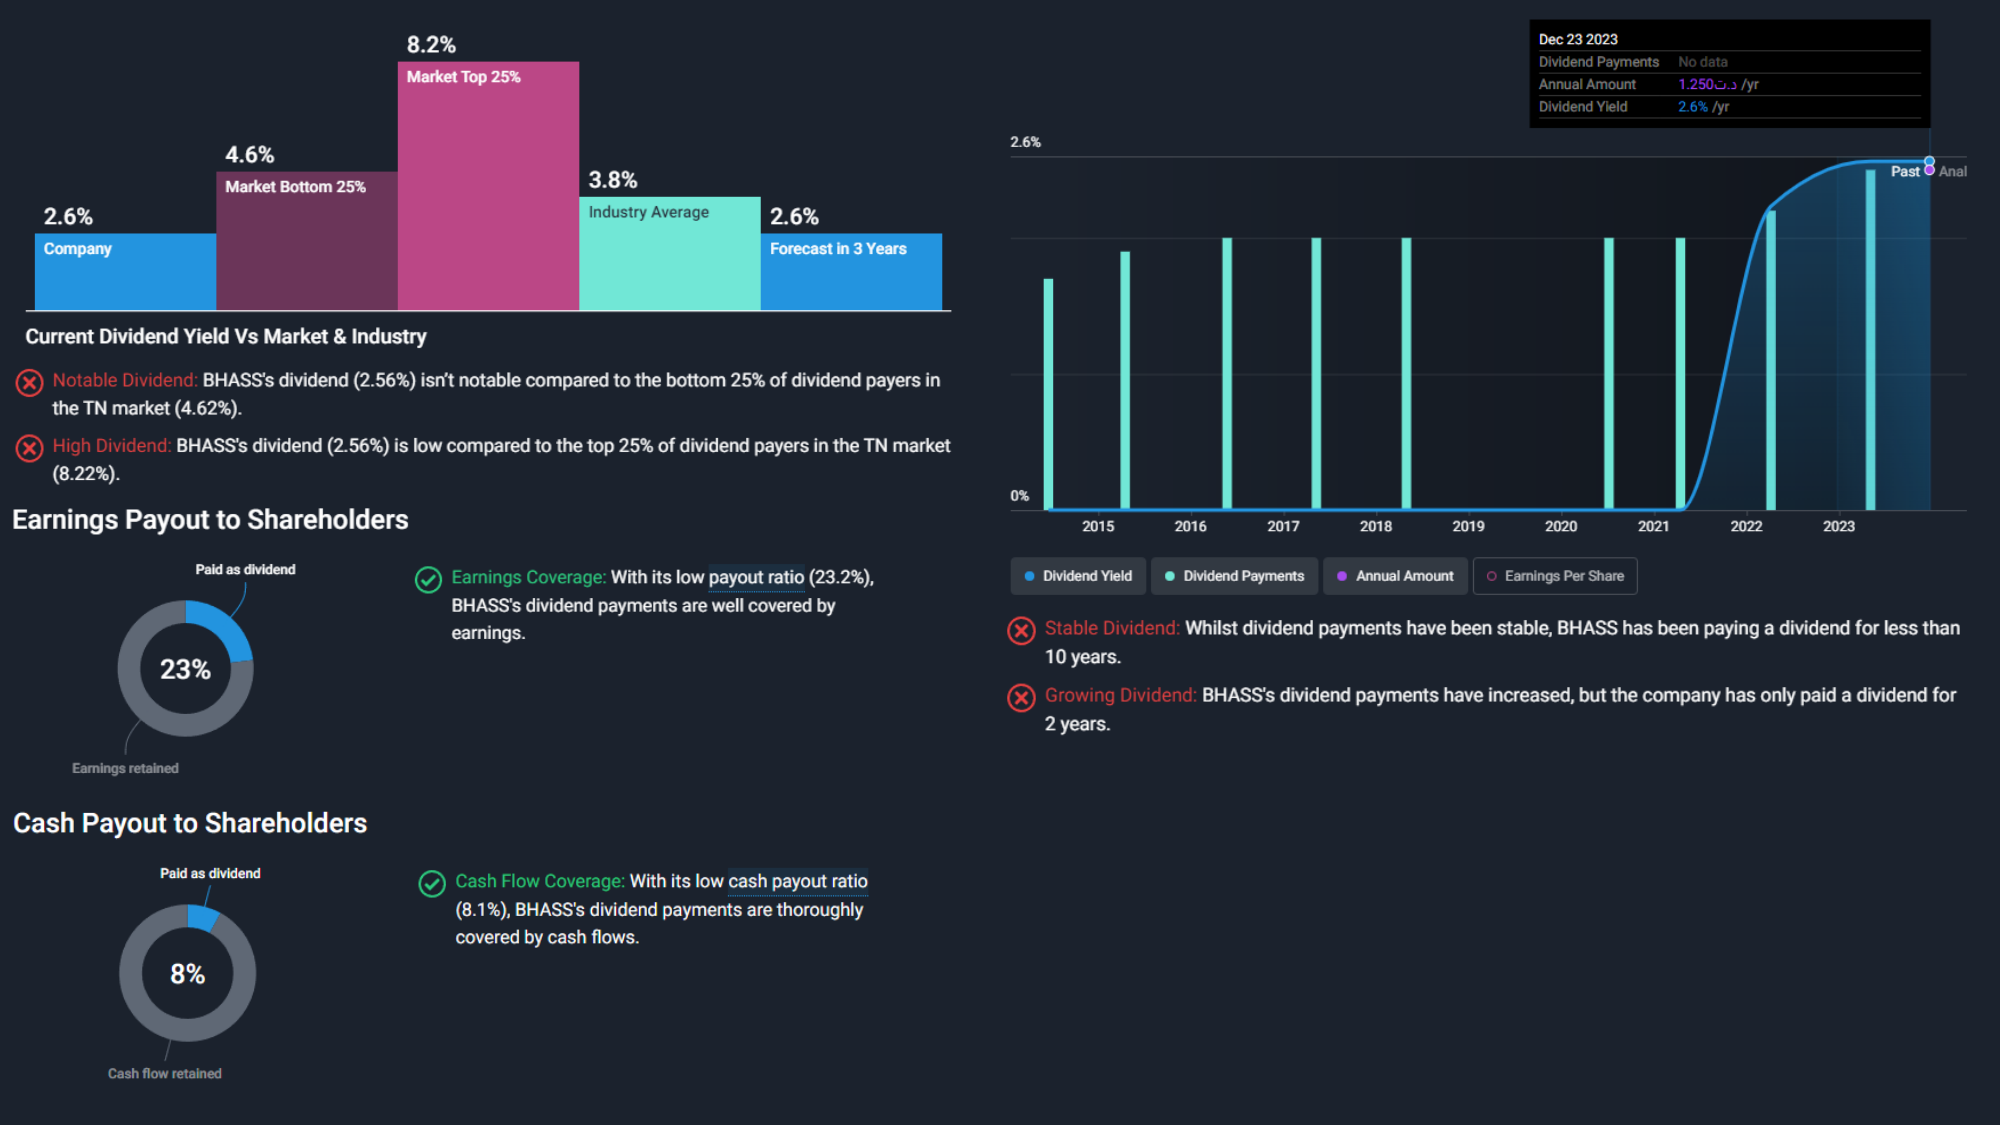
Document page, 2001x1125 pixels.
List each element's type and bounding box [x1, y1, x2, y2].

picture [10, 9, 964, 501]
picture [999, 9, 1980, 752]
picture [9, 505, 881, 1116]
